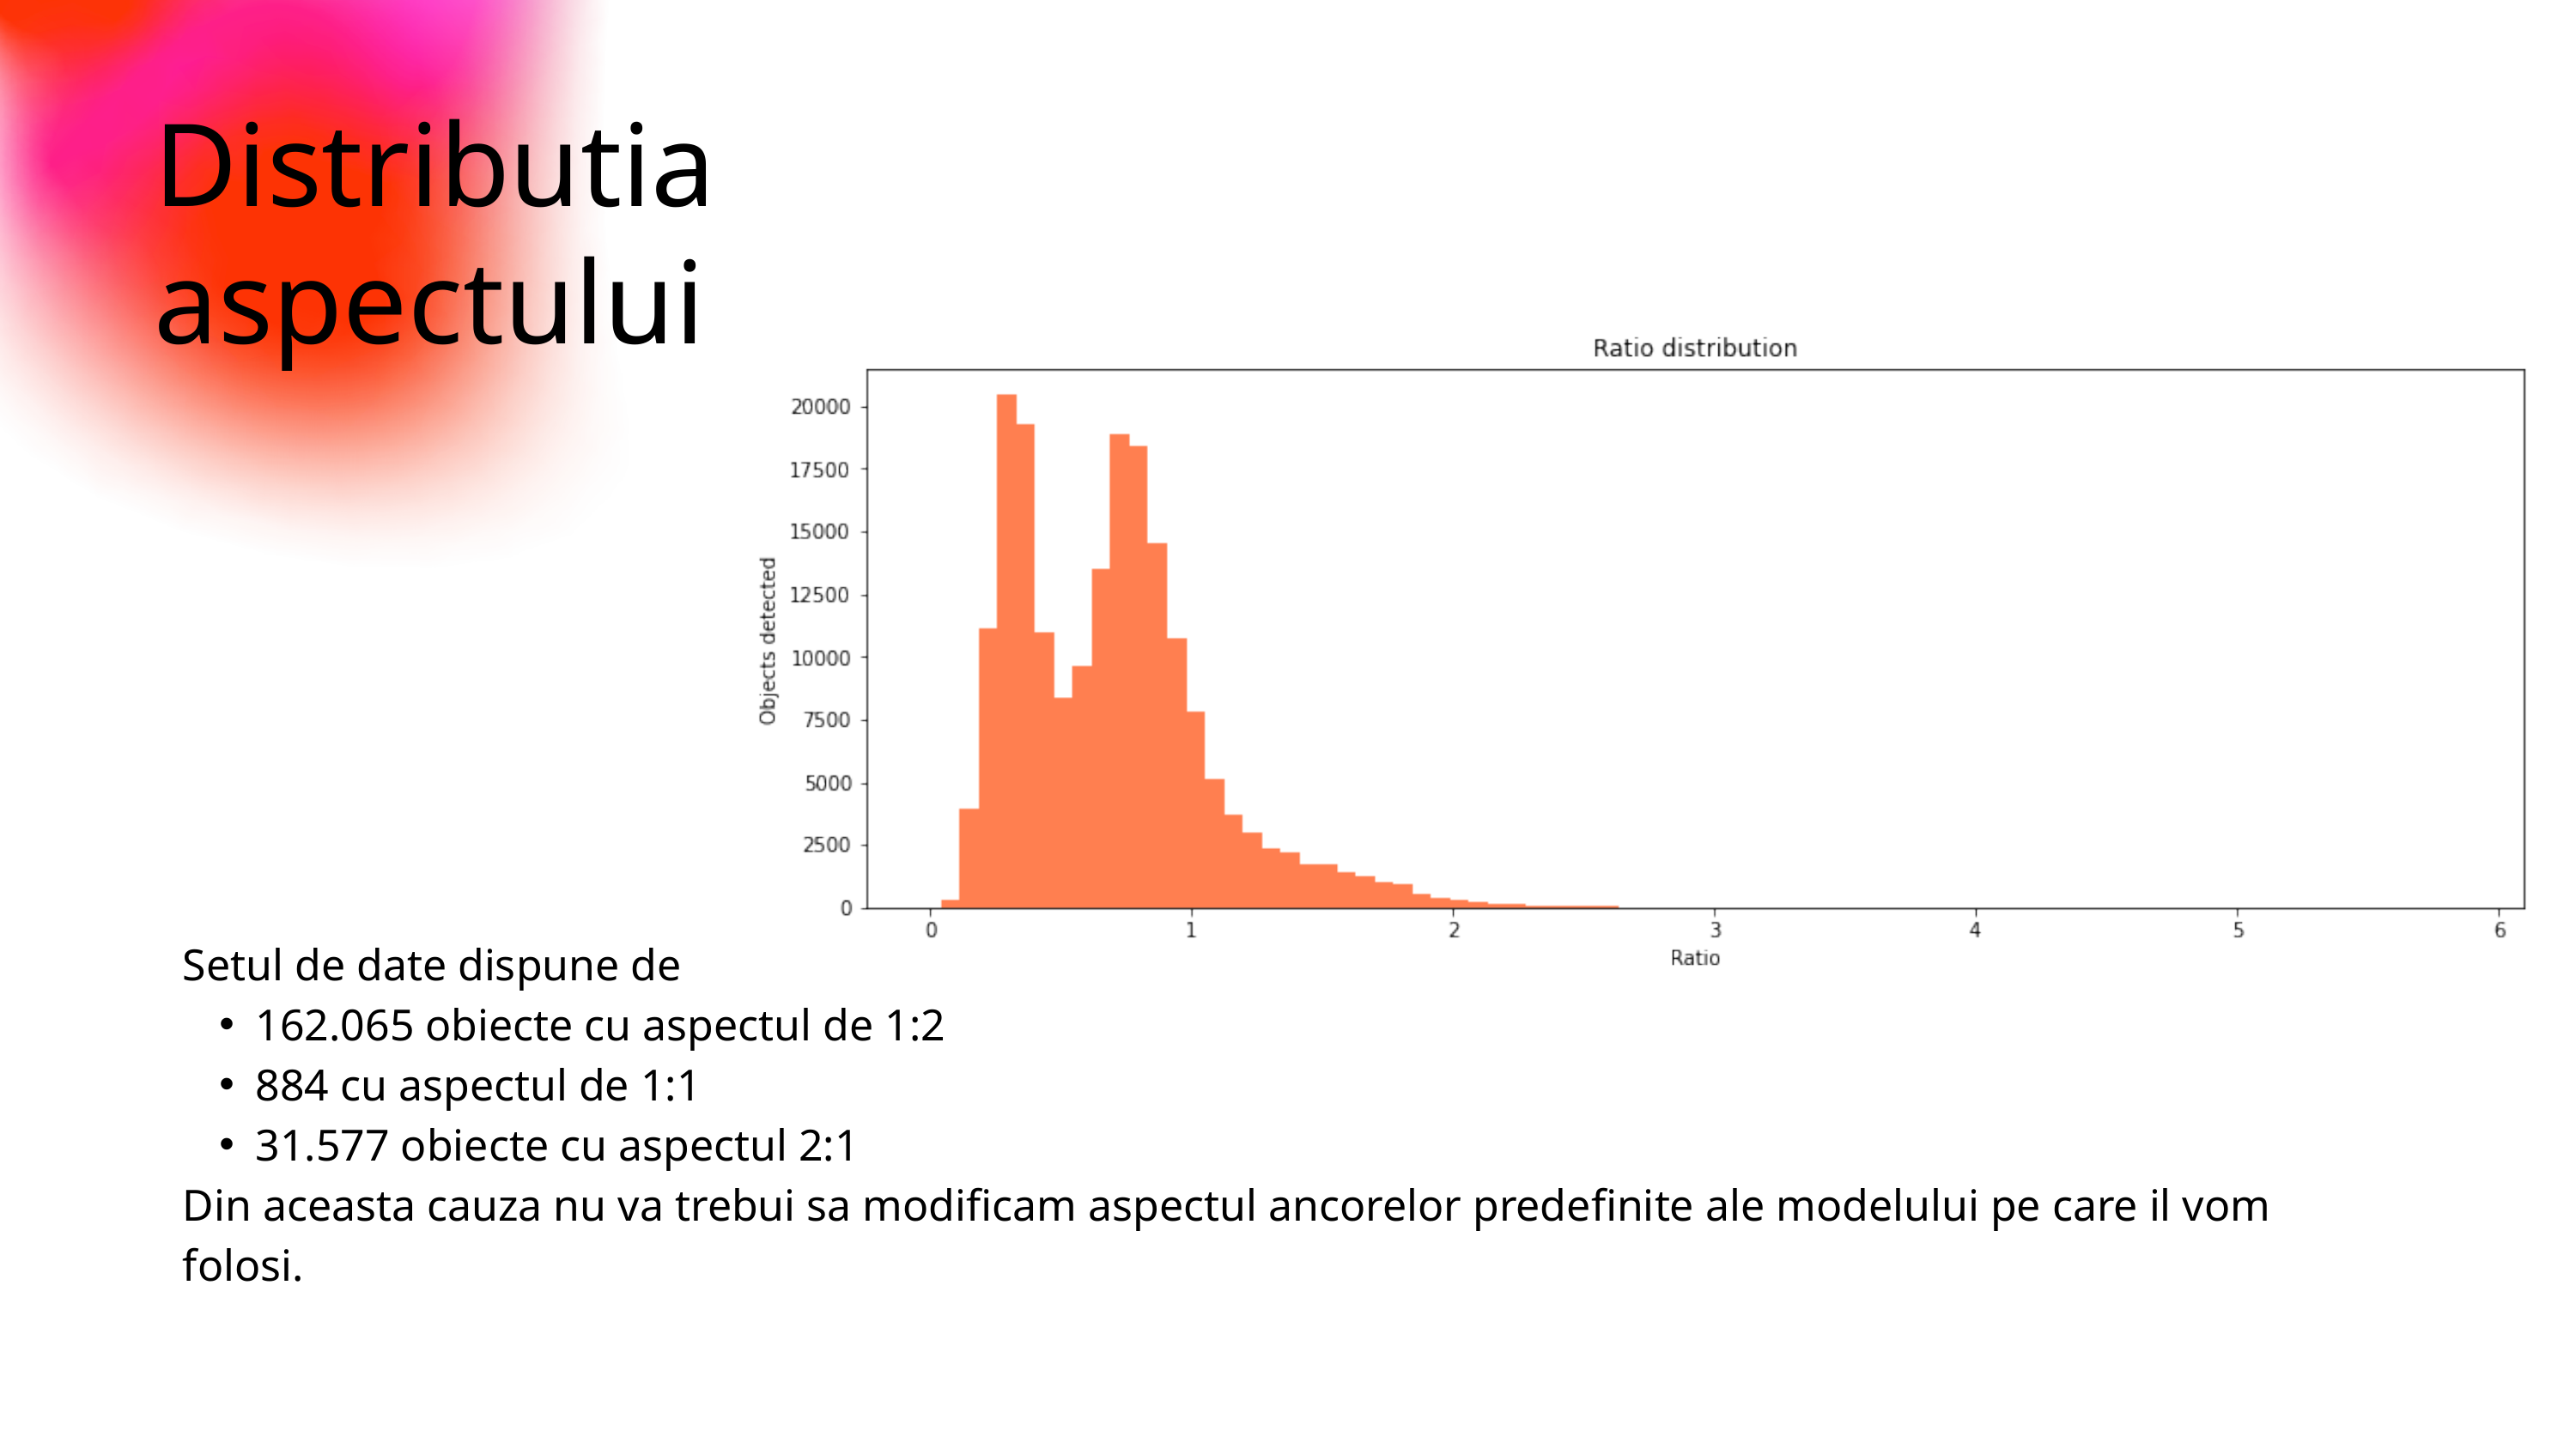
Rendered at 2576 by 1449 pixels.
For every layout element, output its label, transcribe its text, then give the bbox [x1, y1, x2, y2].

picture [0, 0, 666, 568]
text_box Setul de date dispune de 162.065 obiecte cu aspectul de 1:2 884 cu aspectul de 1:1 31.577 obiecte cu aspectul 2:1 Din aceasta cauza nu va trebui sa modificam aspectul ancorelor predefinite ale modelului pe care il vom folosi. [183, 929, 2393, 1290]
picture [748, 324, 2538, 984]
text_box Distributia aspectului [670, 92, 972, 367]
